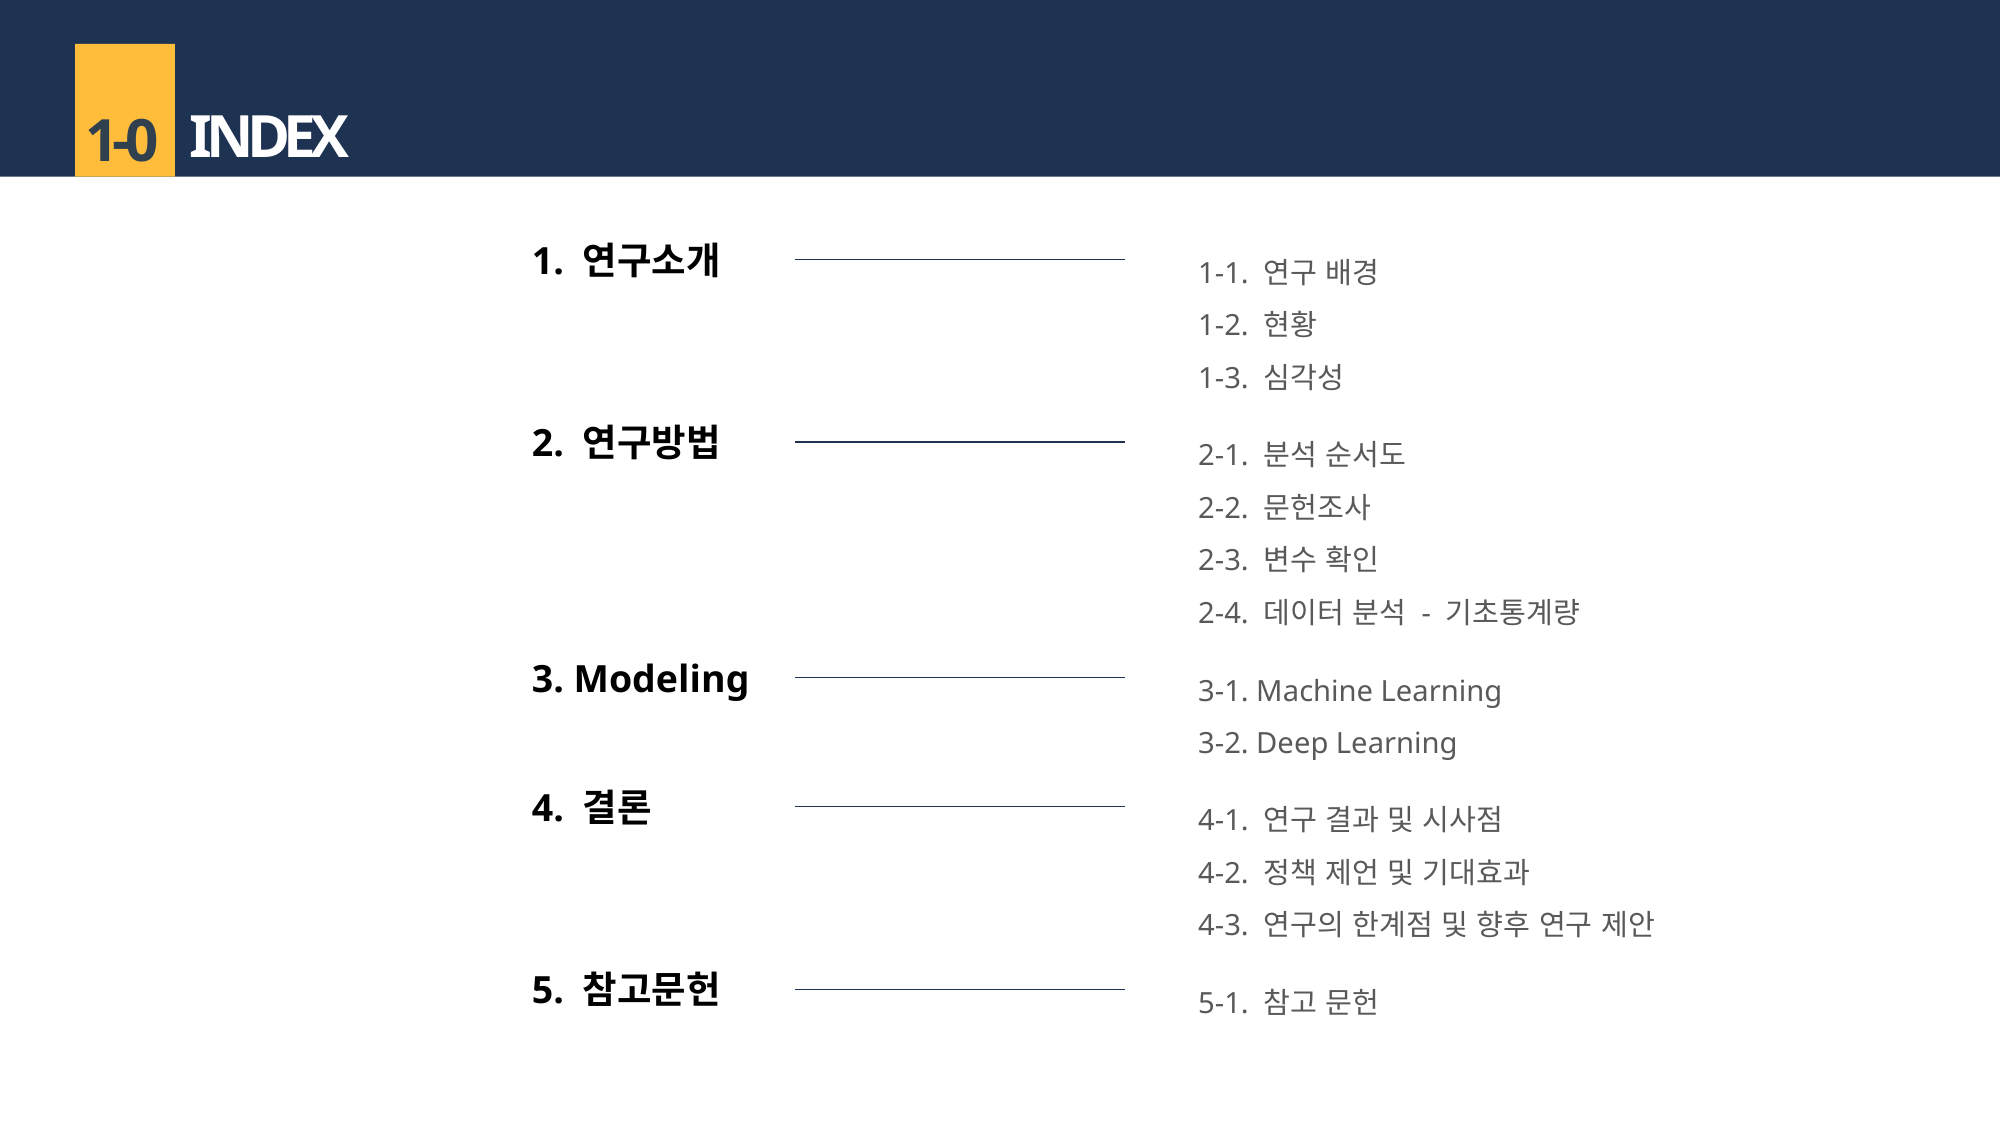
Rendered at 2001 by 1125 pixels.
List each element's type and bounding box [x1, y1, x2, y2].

text_box [517, 959, 1526, 1021]
text_box [0, 0, 2000, 182]
text_box [517, 776, 1725, 951]
text_box [517, 229, 1526, 404]
text_box [517, 678, 1526, 769]
text_box [517, 411, 1725, 678]
